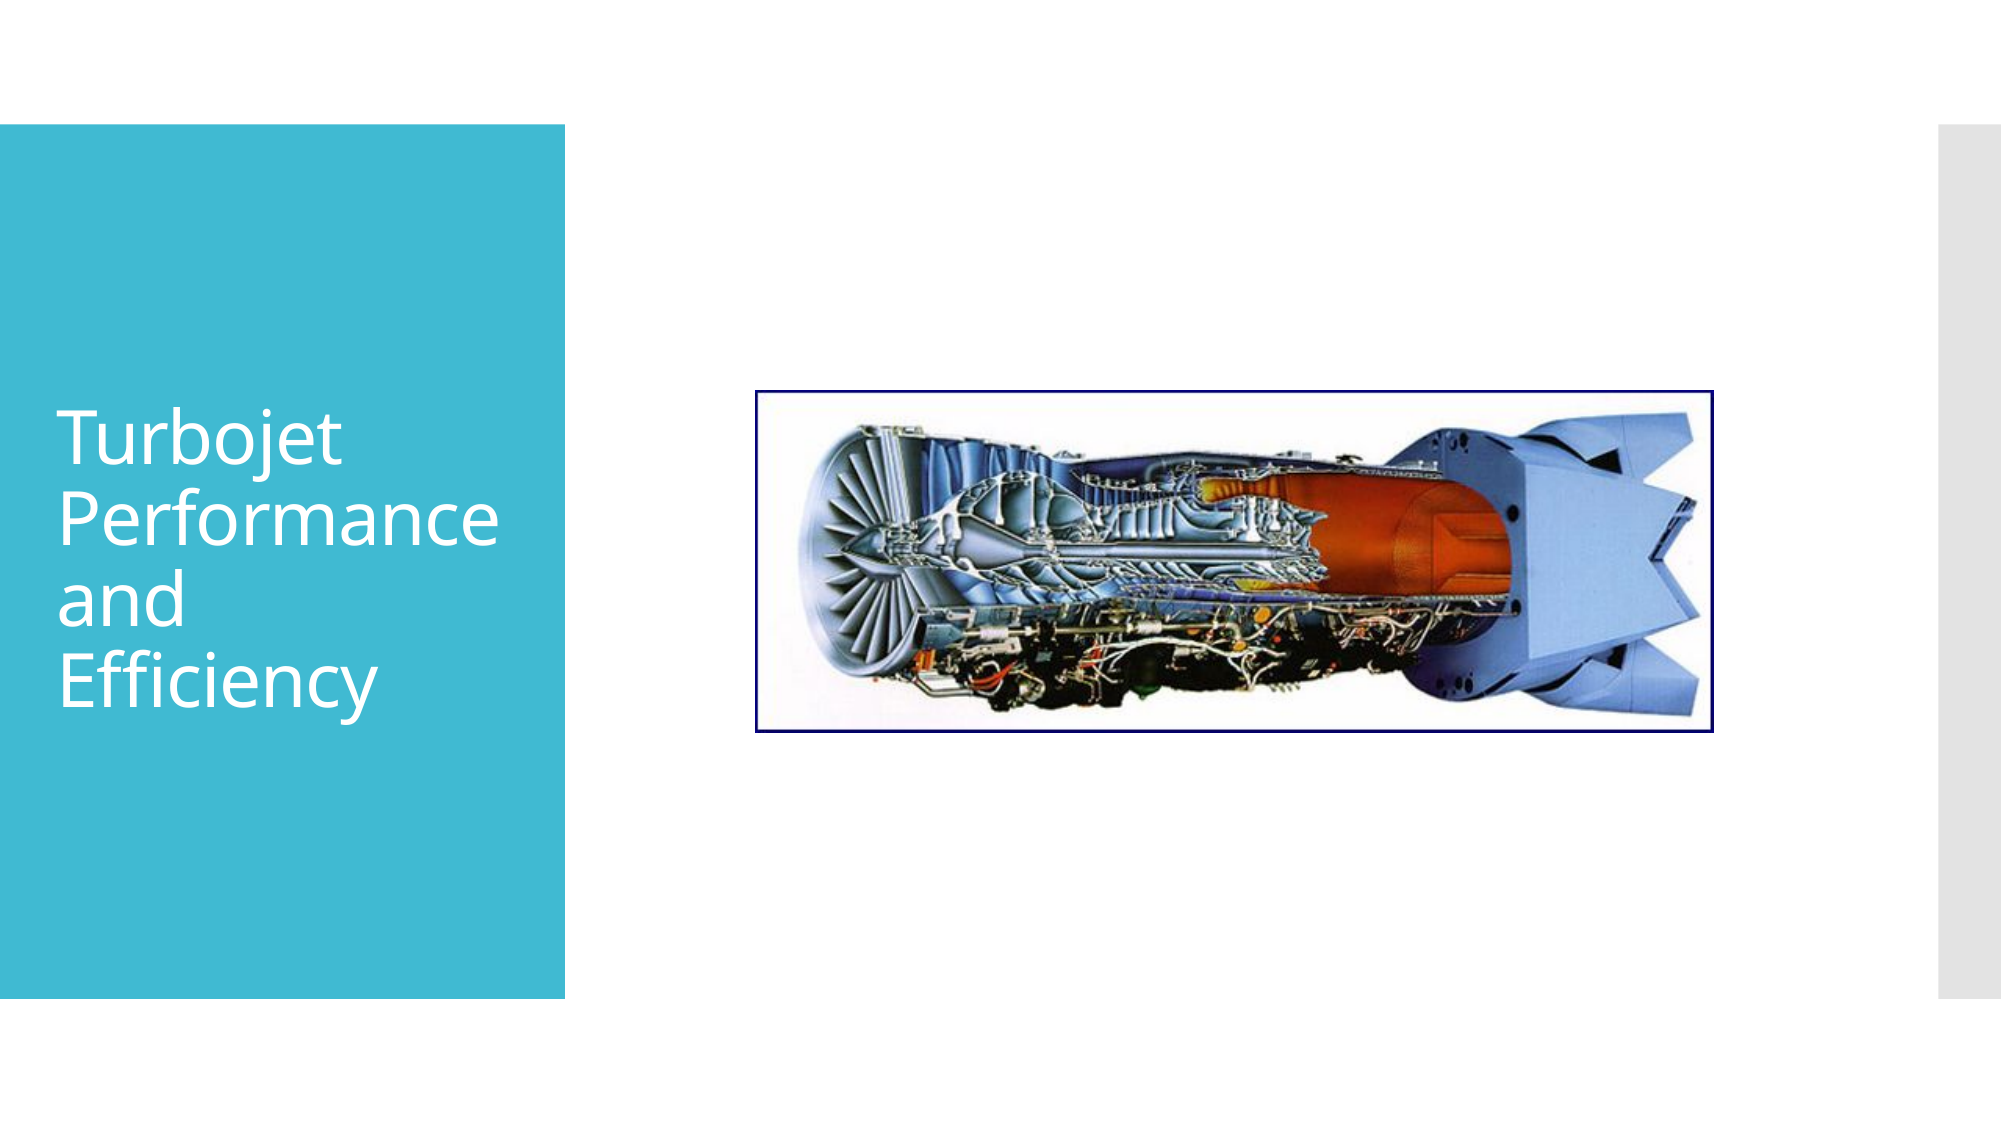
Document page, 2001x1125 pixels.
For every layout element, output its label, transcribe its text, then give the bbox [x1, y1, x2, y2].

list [755, 390, 1714, 733]
title Turbojet Performance and Efficiency [41, 184, 525, 940]
